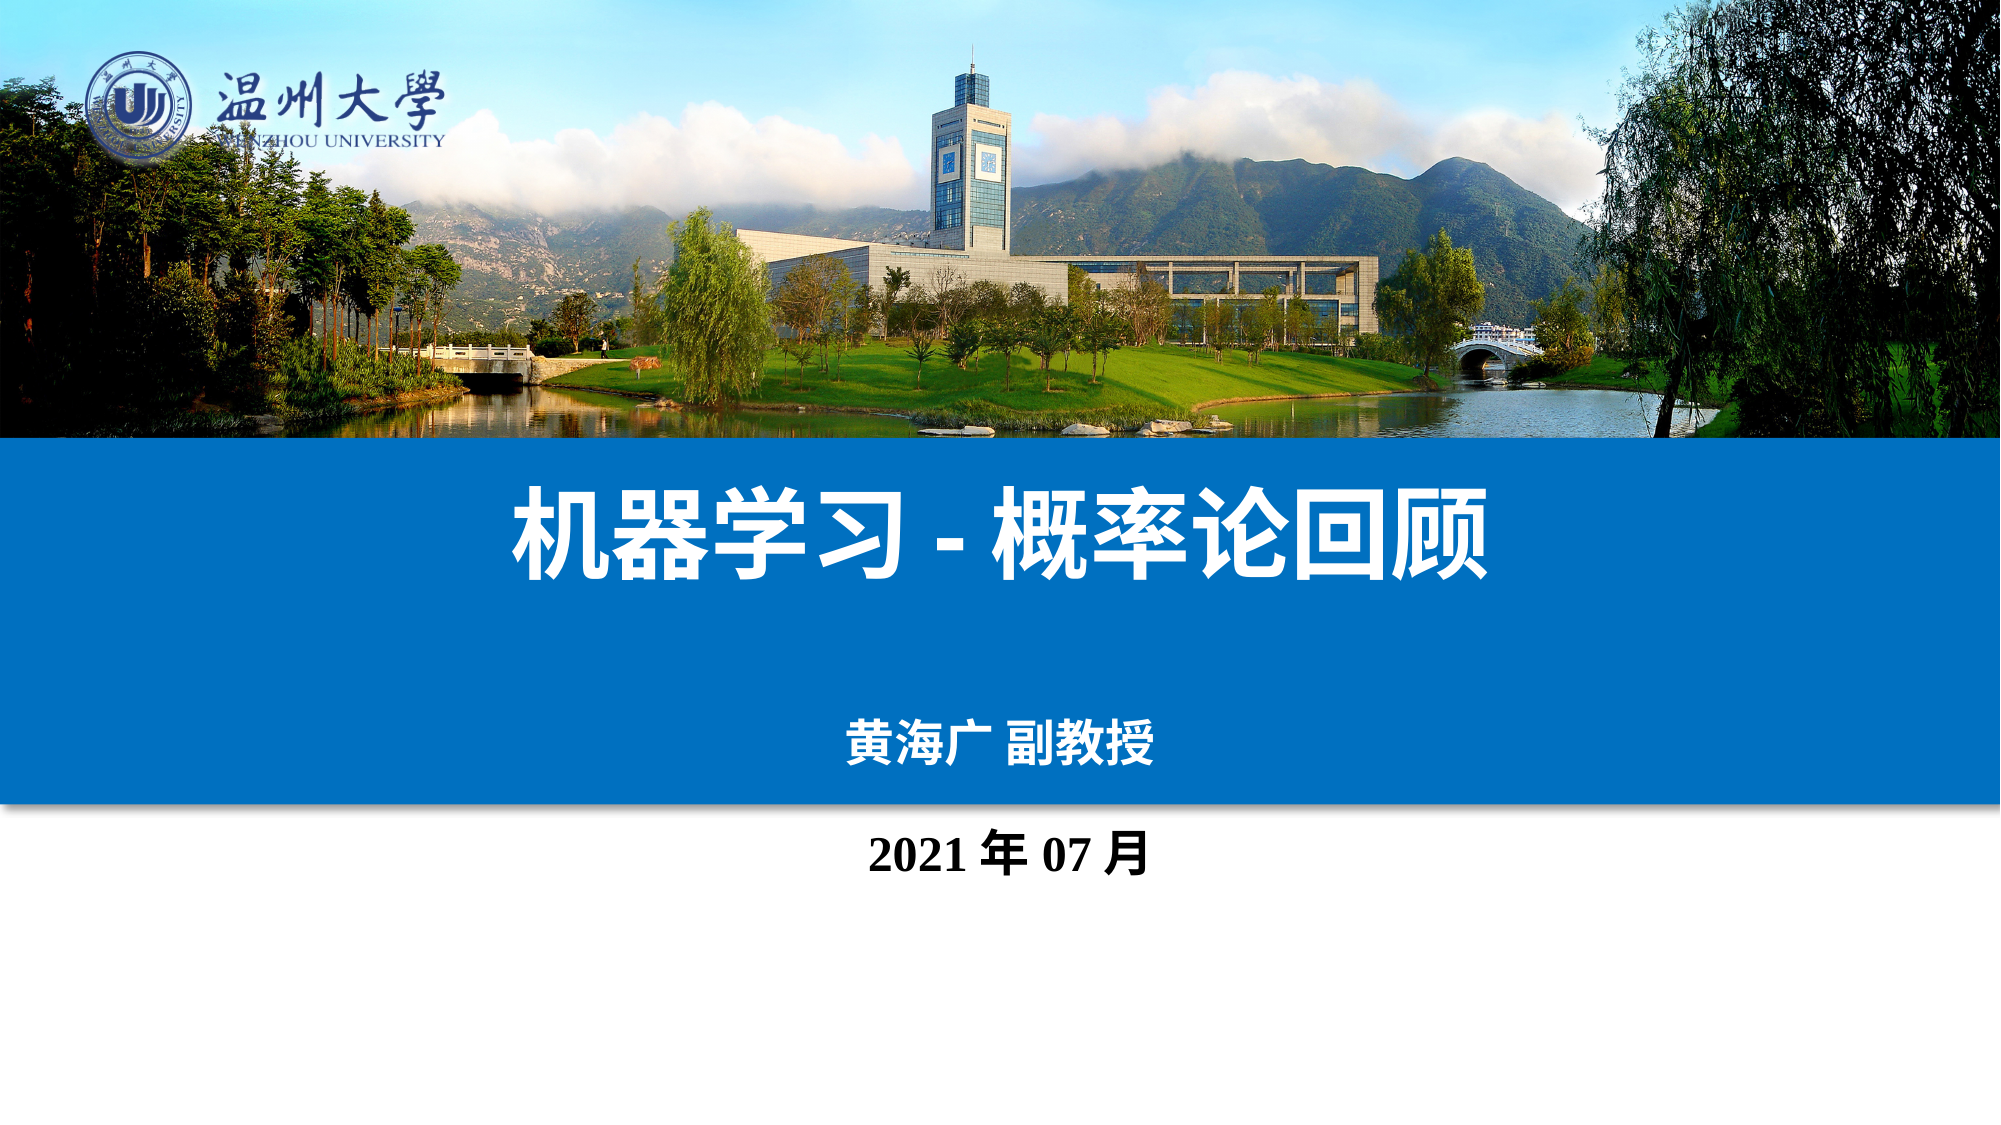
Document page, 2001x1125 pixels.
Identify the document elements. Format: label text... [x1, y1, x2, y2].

picture [0, 0, 2000, 493]
title 机器学习-概率论回顾 黄海广 副教授 [0, 504, 2000, 805]
text_box 2021年07月 [853, 817, 1257, 889]
